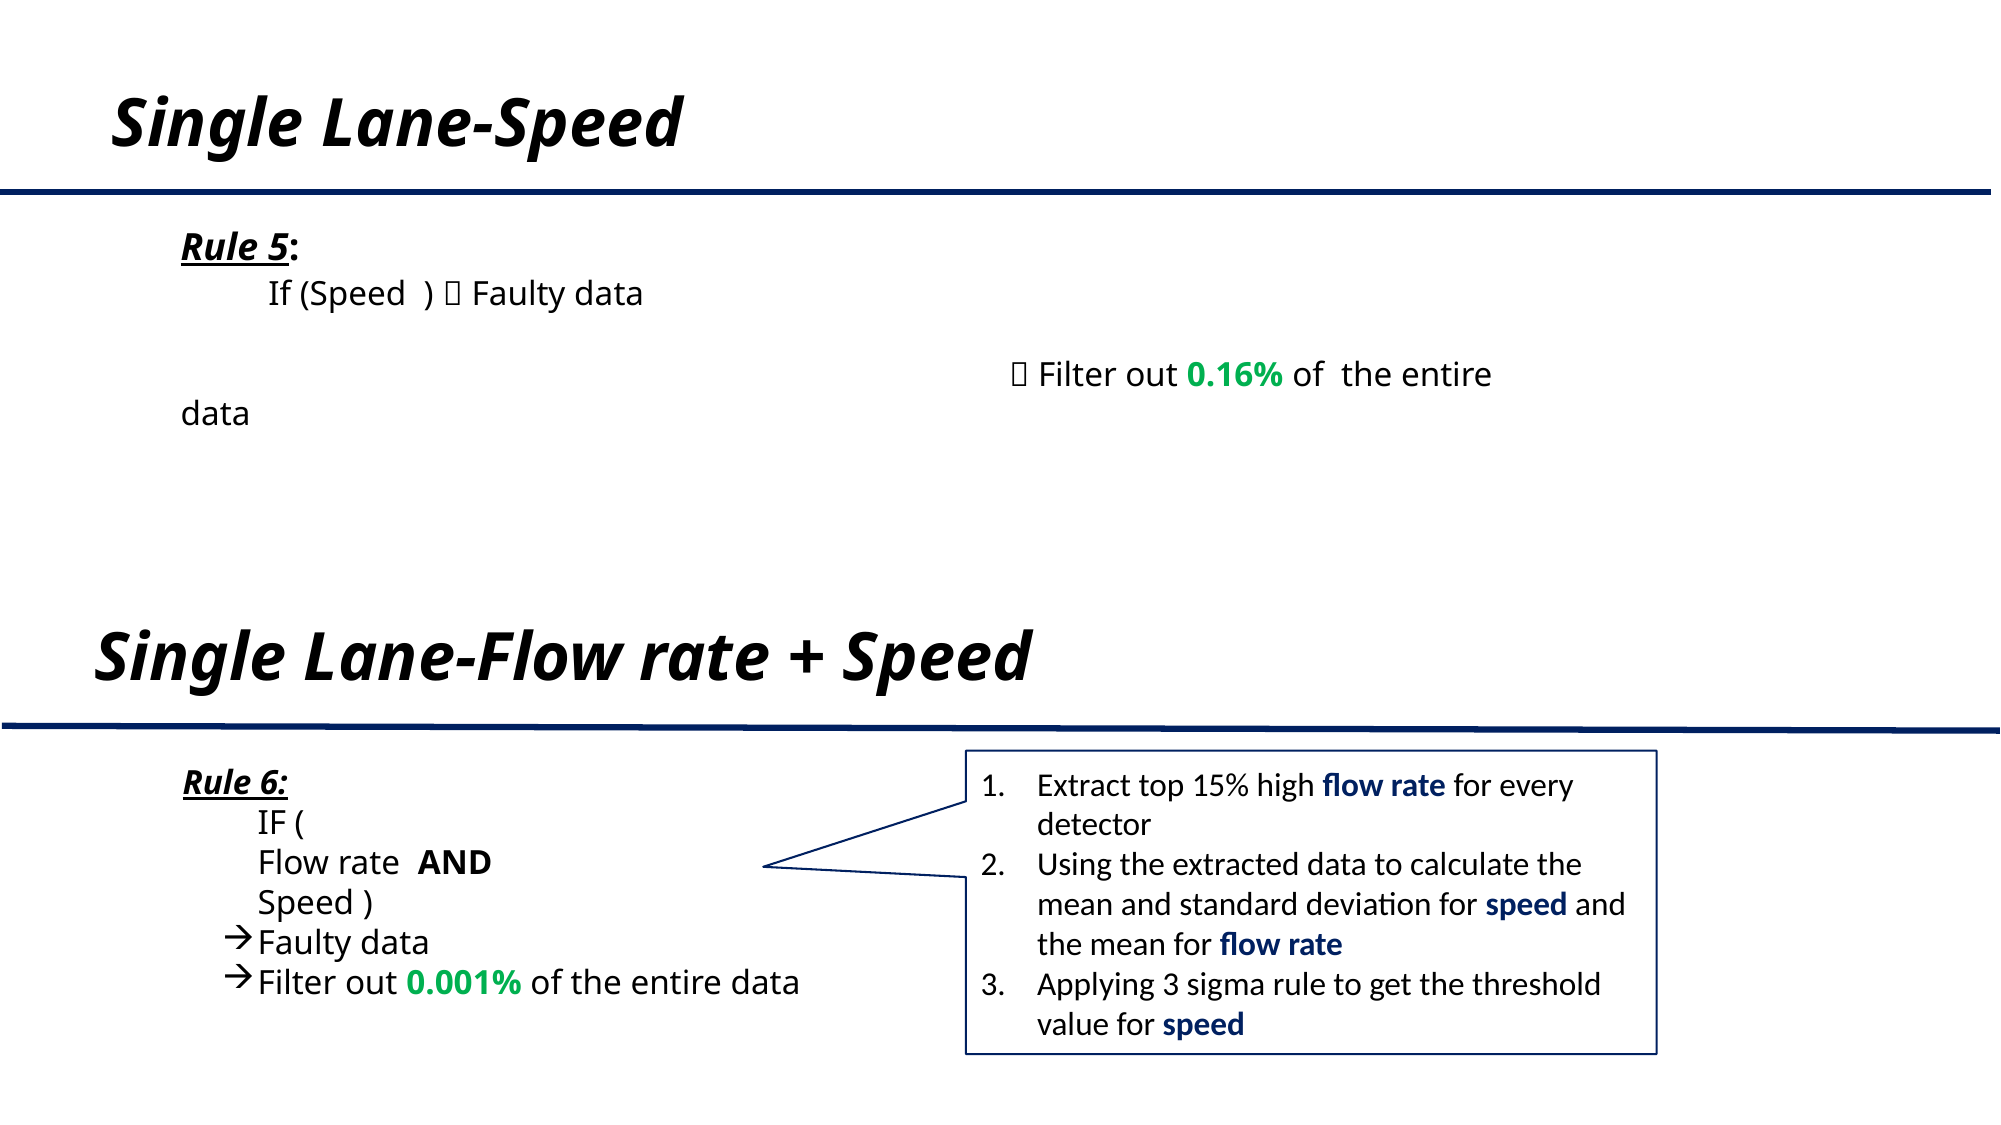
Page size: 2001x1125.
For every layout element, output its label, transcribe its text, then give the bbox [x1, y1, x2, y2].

text_box Single Lane-Speed [97, 72, 699, 167]
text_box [1, 725, 2000, 731]
text_box Extract top 15% high flow rate for every detector Using the extracted data to calculate the mean and standard deviation for speed and the mean for flow rate Applying 3 sigma rule to get the threshold value for speed [762, 749, 1658, 1056]
text_box Single Lane-Flow rate + Speed [79, 606, 1048, 701]
